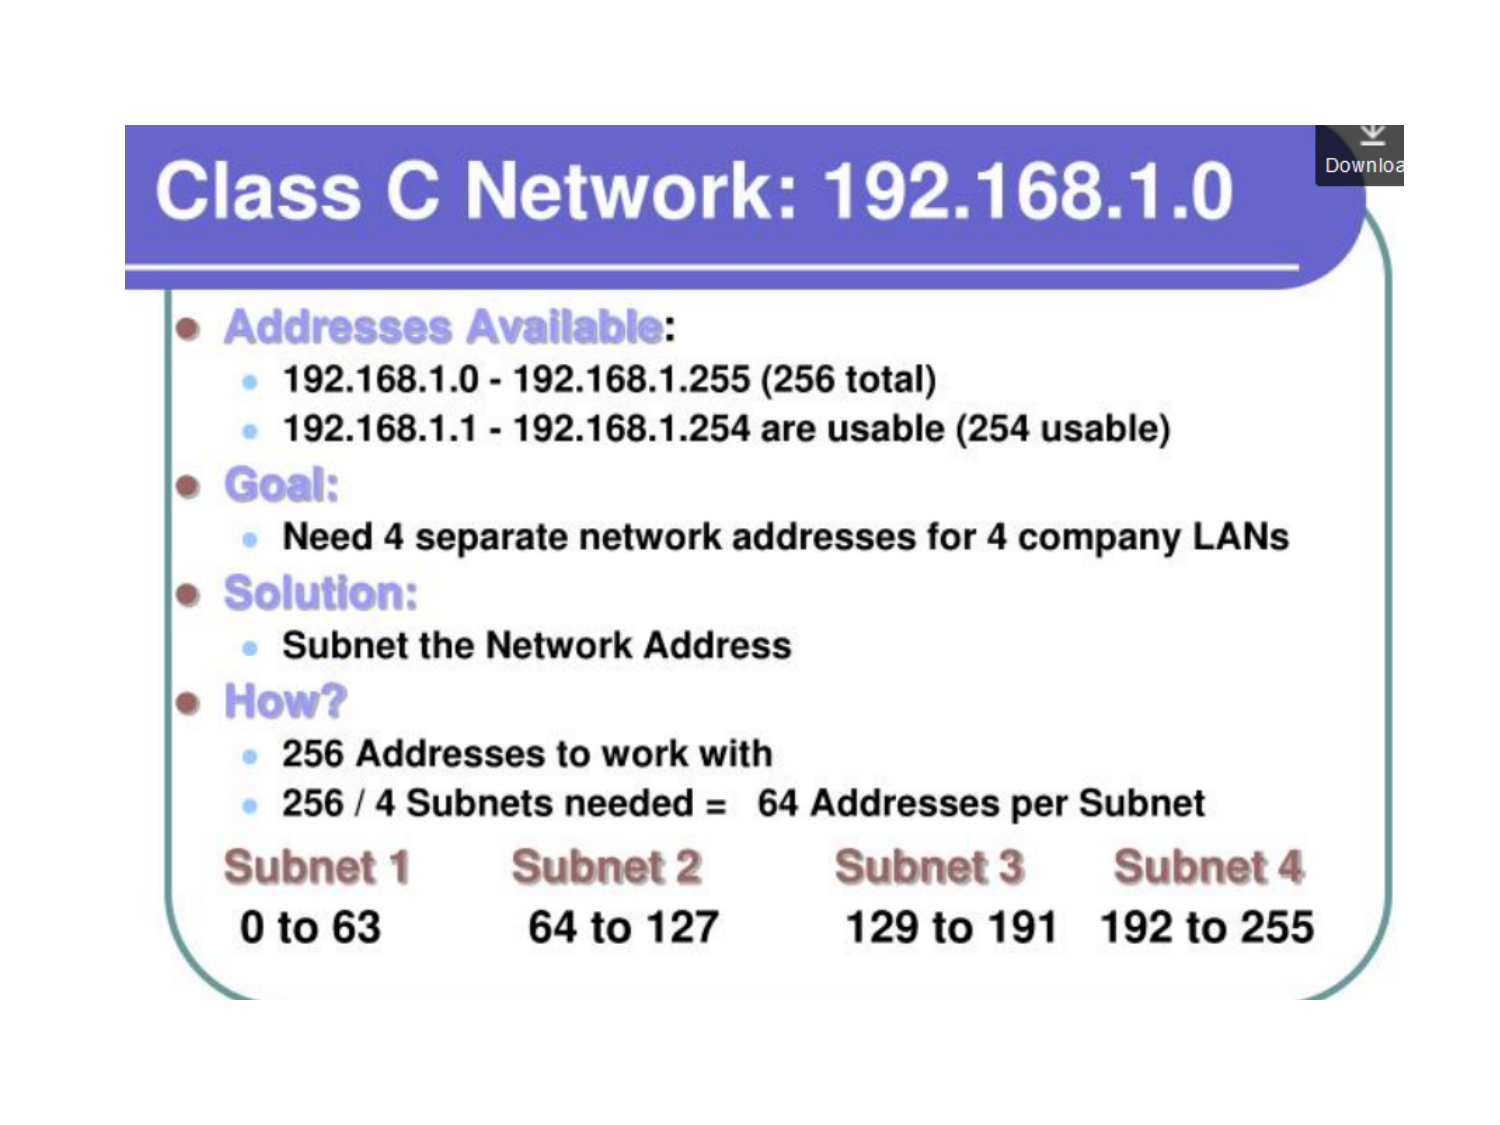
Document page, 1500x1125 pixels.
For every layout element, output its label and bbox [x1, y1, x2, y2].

picture [124, 124, 1404, 1001]
